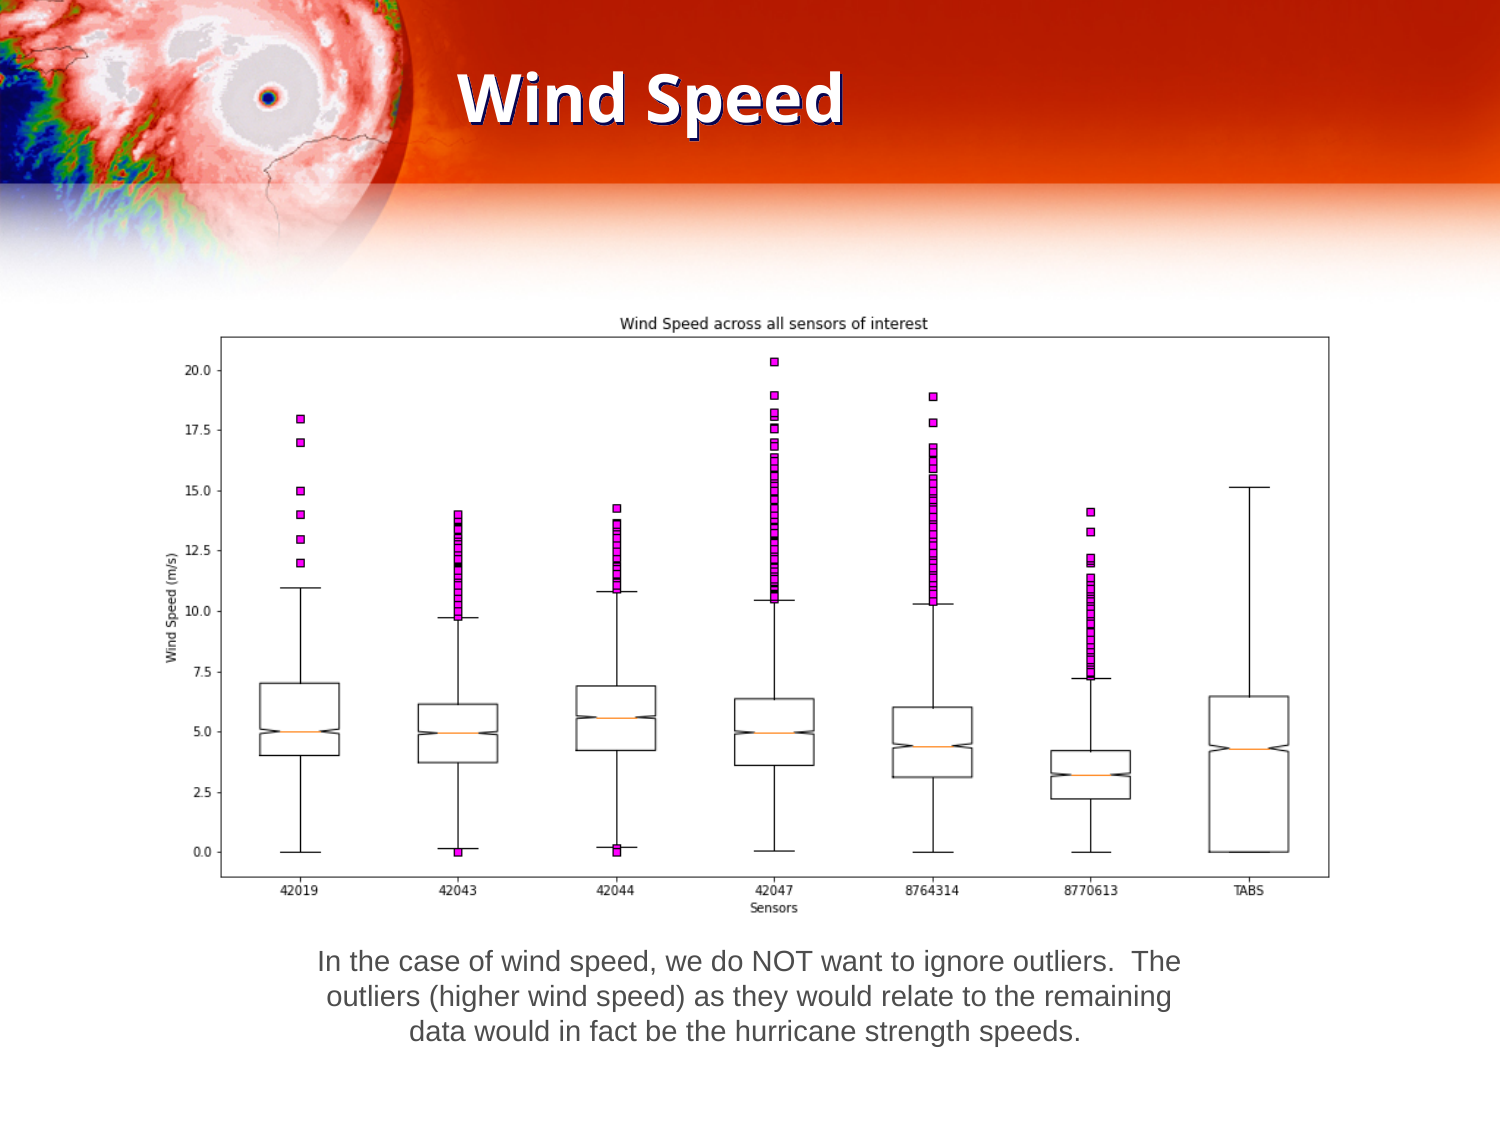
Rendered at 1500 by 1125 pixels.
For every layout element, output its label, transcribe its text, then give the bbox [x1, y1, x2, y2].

title Wind Speed [442, 42, 1400, 150]
picture [0, 0, 1500, 1125]
text_box In the case of wind speed, we do NOT want to ignore outliers. The outliers (higher wind speed) as they would relate to the remaining data would in fact be the hurricane strength speeds. [281, 935, 1219, 1055]
